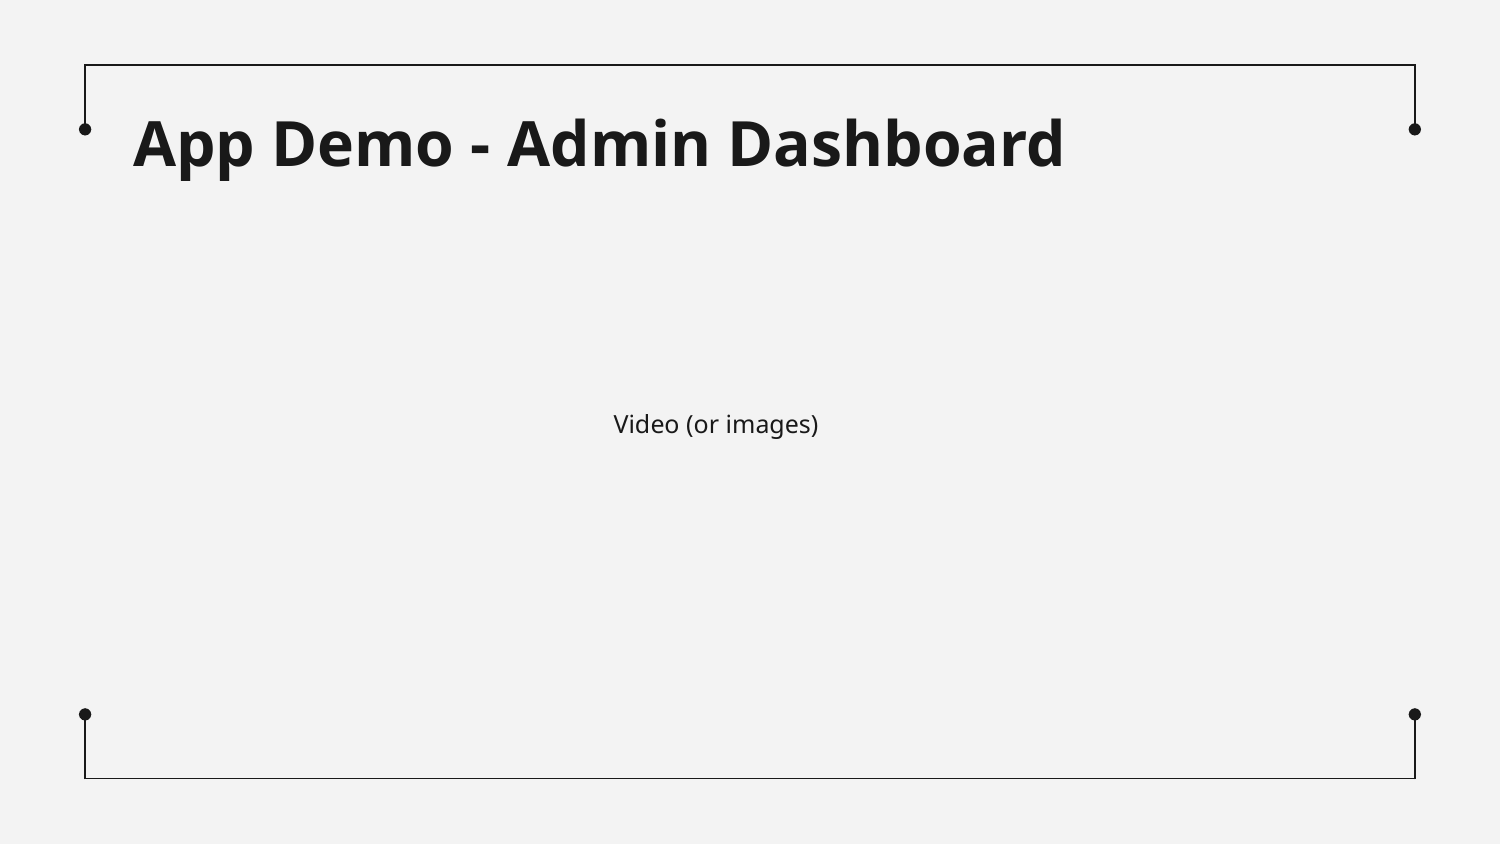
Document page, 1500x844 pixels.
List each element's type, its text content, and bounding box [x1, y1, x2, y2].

text_box Video (or images) [598, 393, 1163, 523]
title App Demo - Admin Dashboard [118, 88, 1194, 183]
